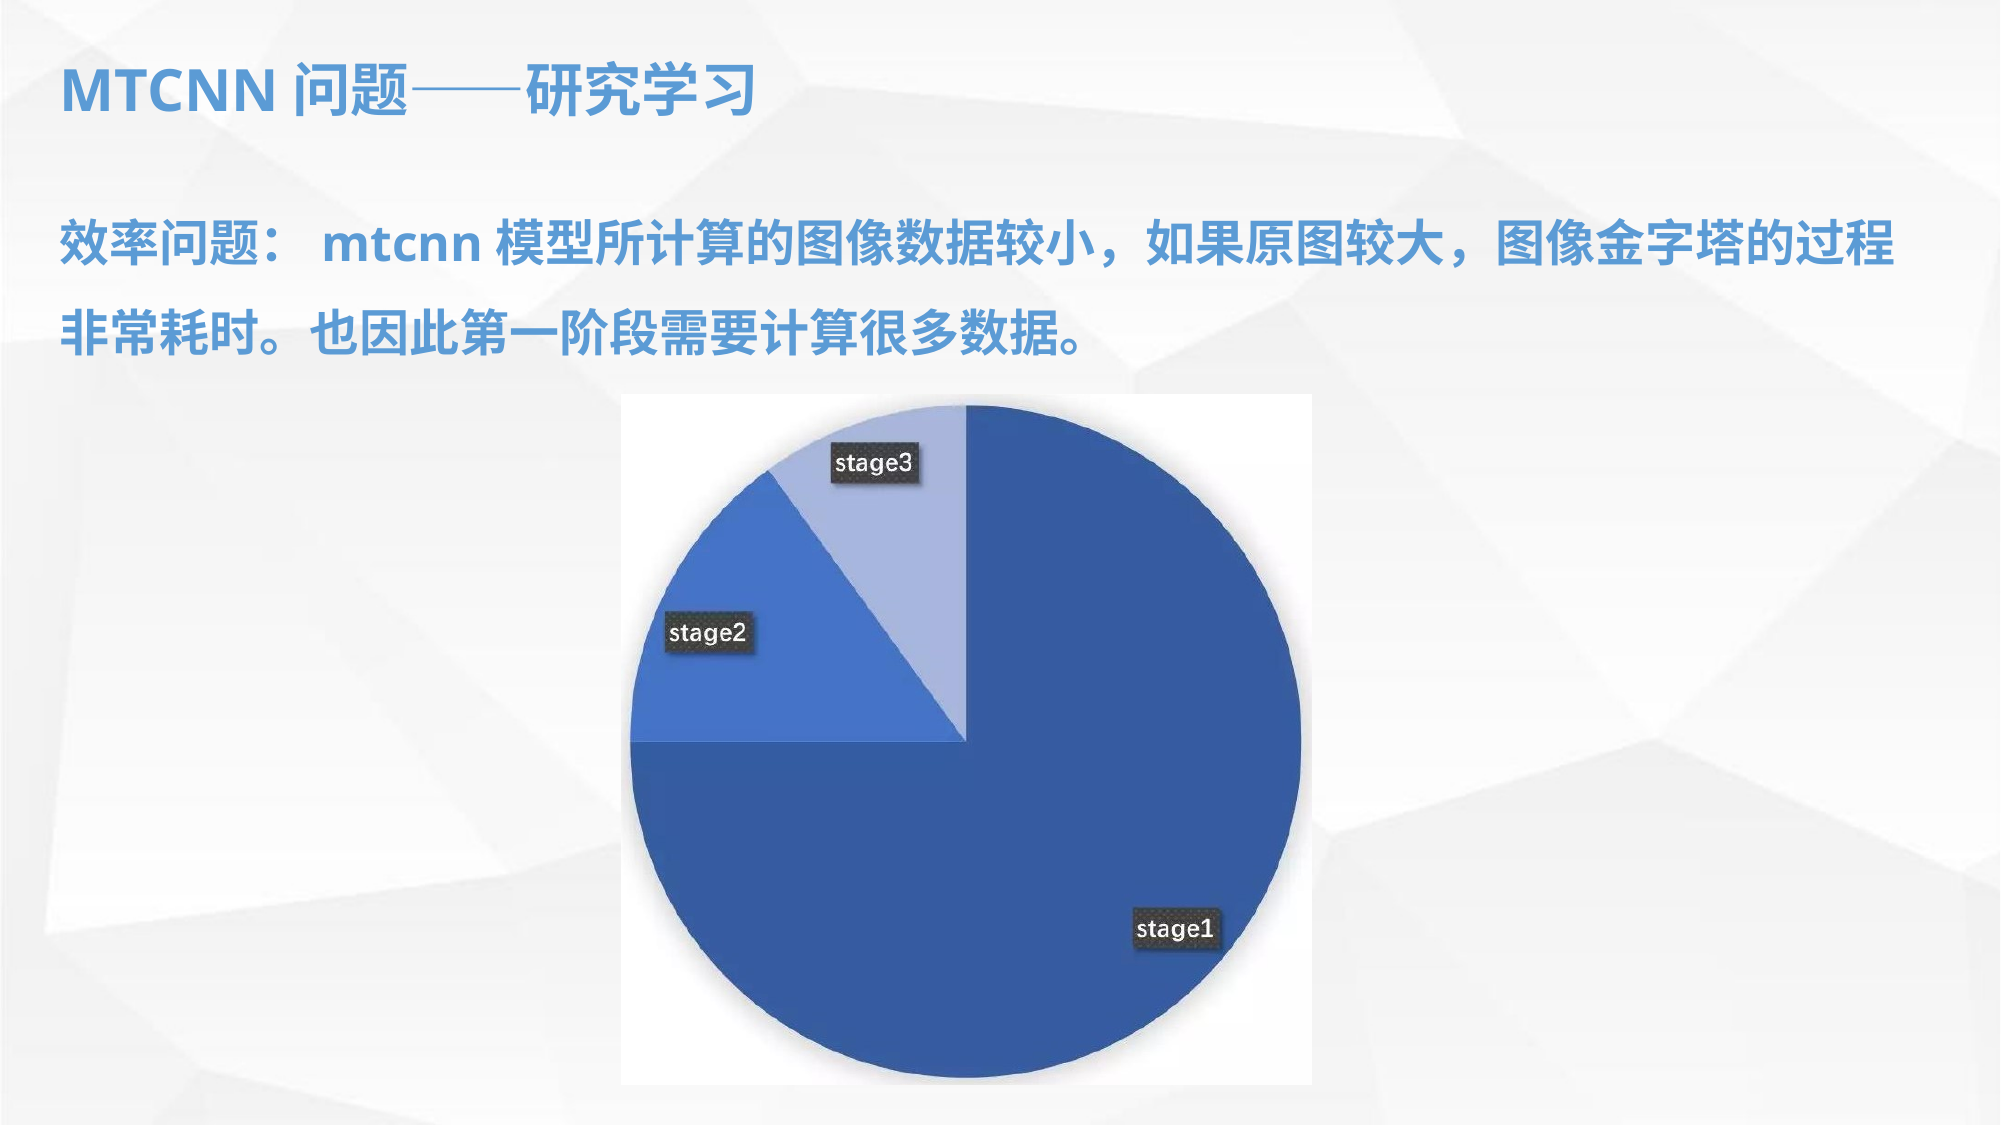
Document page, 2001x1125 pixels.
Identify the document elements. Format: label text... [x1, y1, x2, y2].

picture [0, 0, 2001, 1125]
text_box MTCNN问题——研究学习 [44, 46, 965, 131]
text_box 效率问题：mtcnn模型所计算的图像数据较小，如果原图较大，图像金字塔的过程非常耗时。也因此第一阶段需要计算很多数据。 [44, 173, 1914, 369]
